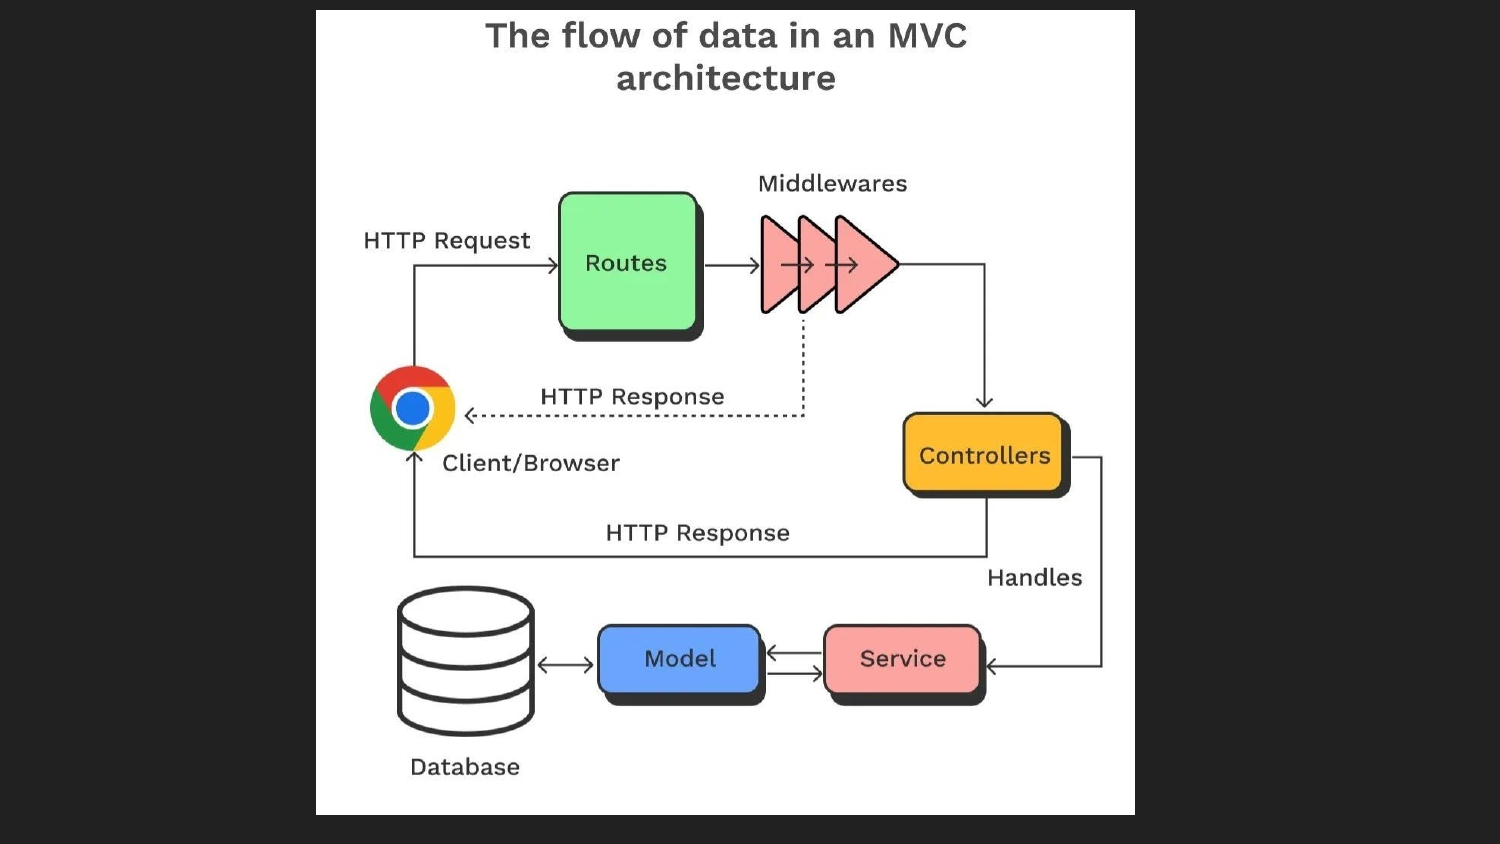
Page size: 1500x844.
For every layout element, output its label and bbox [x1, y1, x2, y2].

picture [316, 9, 1135, 815]
